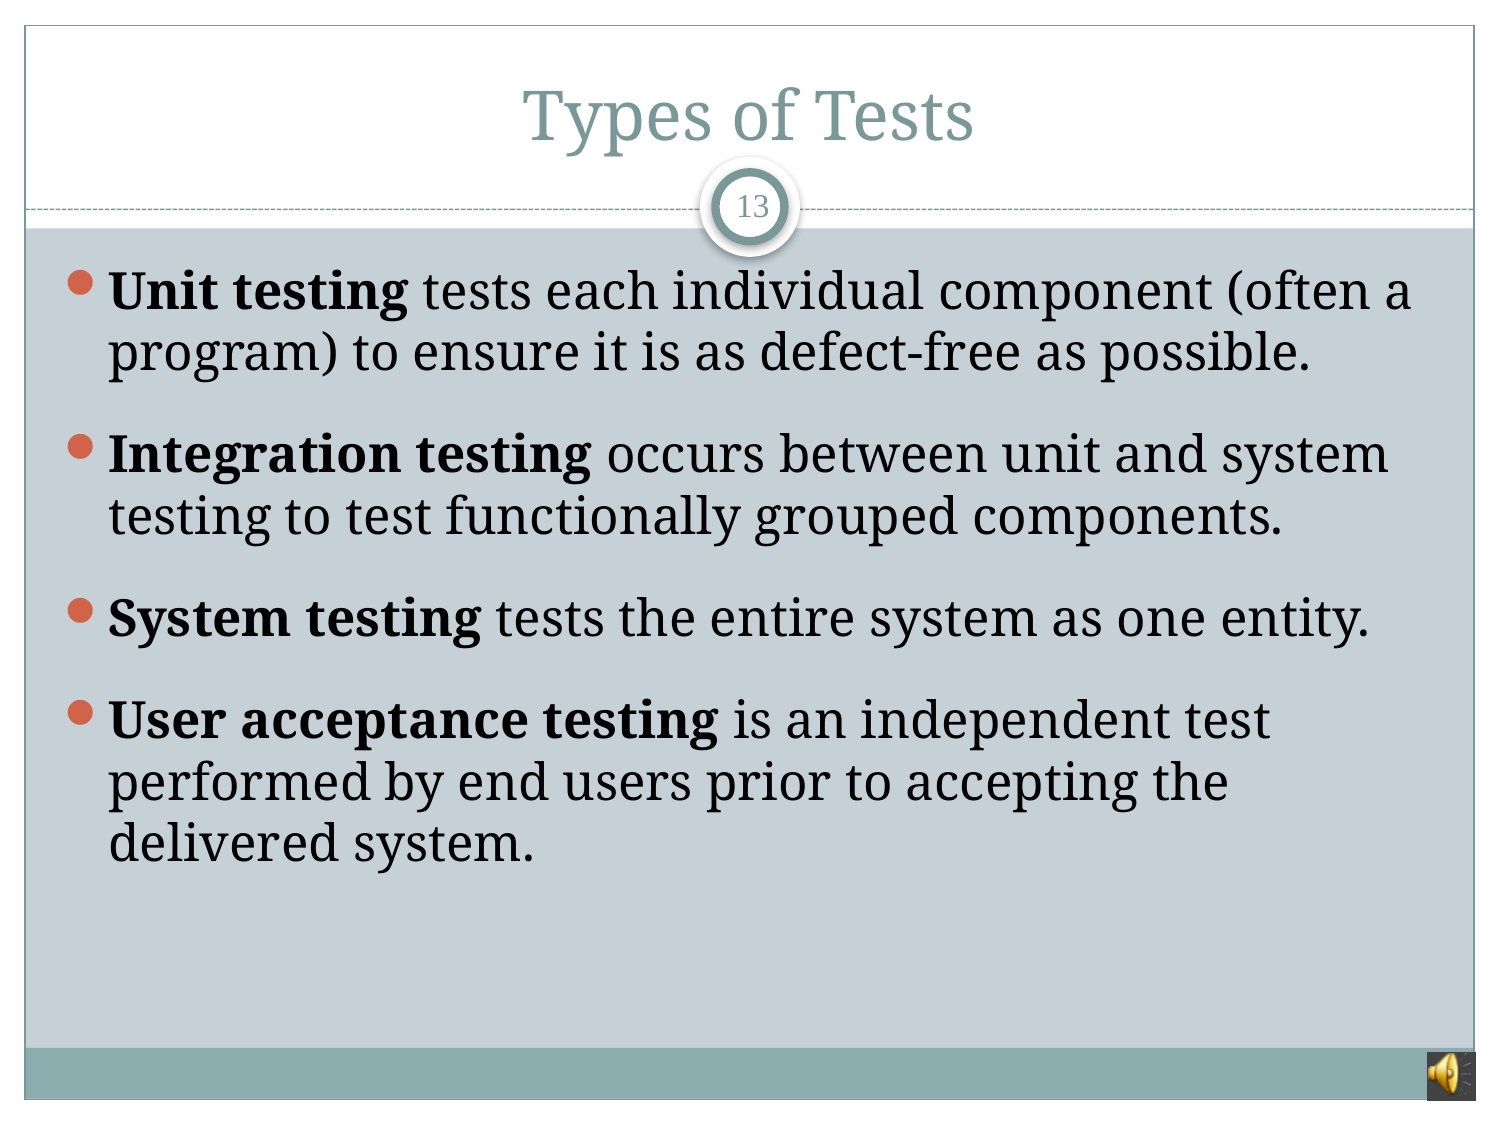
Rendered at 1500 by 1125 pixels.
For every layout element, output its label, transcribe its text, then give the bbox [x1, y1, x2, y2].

picture [1426, 1051, 1477, 1102]
title Types of Tests [49, 37, 1450, 162]
list Unit testing tests each individual component (often a program) to ensure it is as defect-free as possible. Integration testing occurs between unit and system testing to test functionally grouped components. System testing tests the entire system as one entity. User acceptance testing is an independent test performed by end users prior to accepting the delivered system. [49, 250, 1445, 1001]
slide_number 13 [715, 168, 791, 241]
